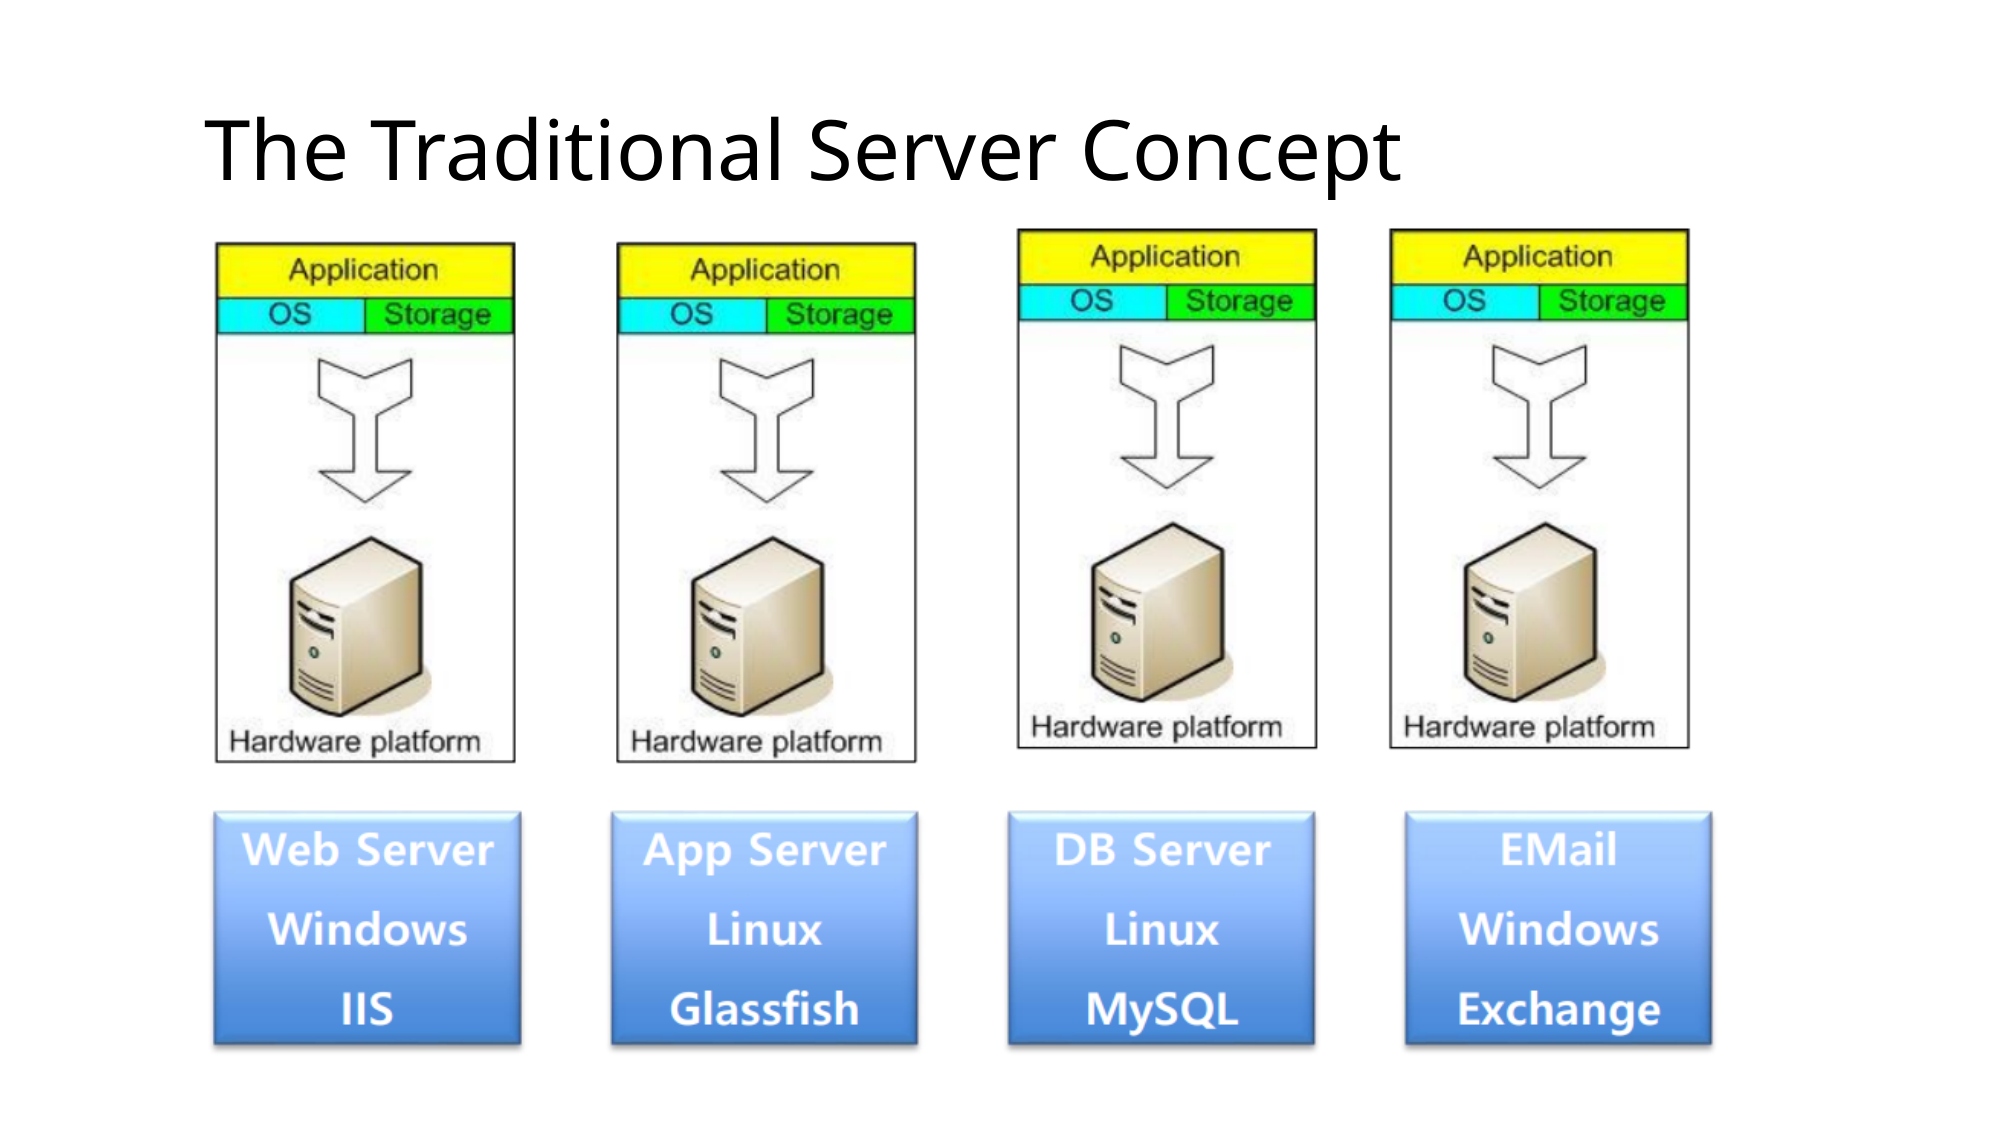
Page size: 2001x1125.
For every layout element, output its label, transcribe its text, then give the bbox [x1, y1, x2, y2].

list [189, 214, 1733, 1075]
title The Traditional Server Concept [189, 44, 1915, 263]
